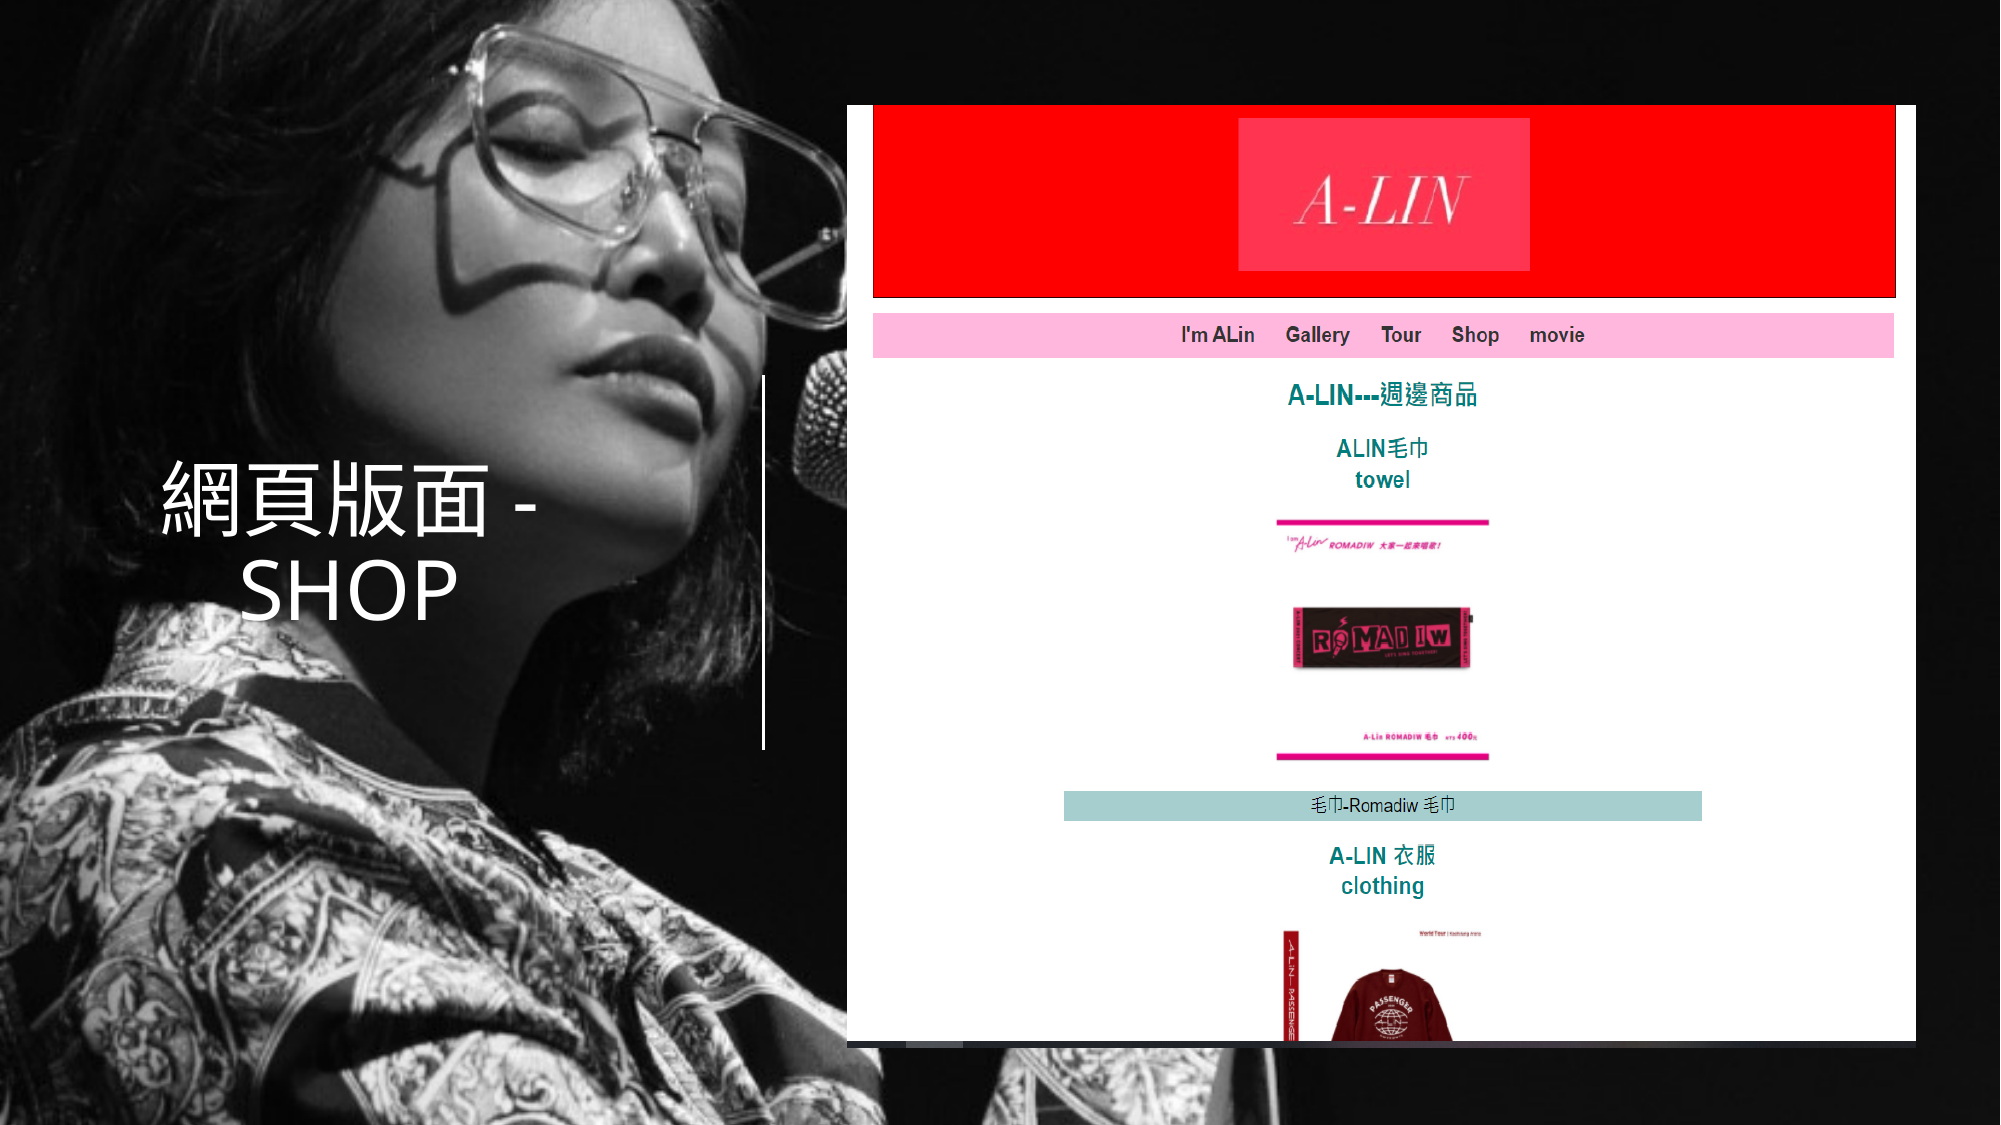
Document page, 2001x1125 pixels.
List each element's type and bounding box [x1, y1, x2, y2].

list [847, 105, 1916, 1048]
picture [0, 0, 2000, 1125]
